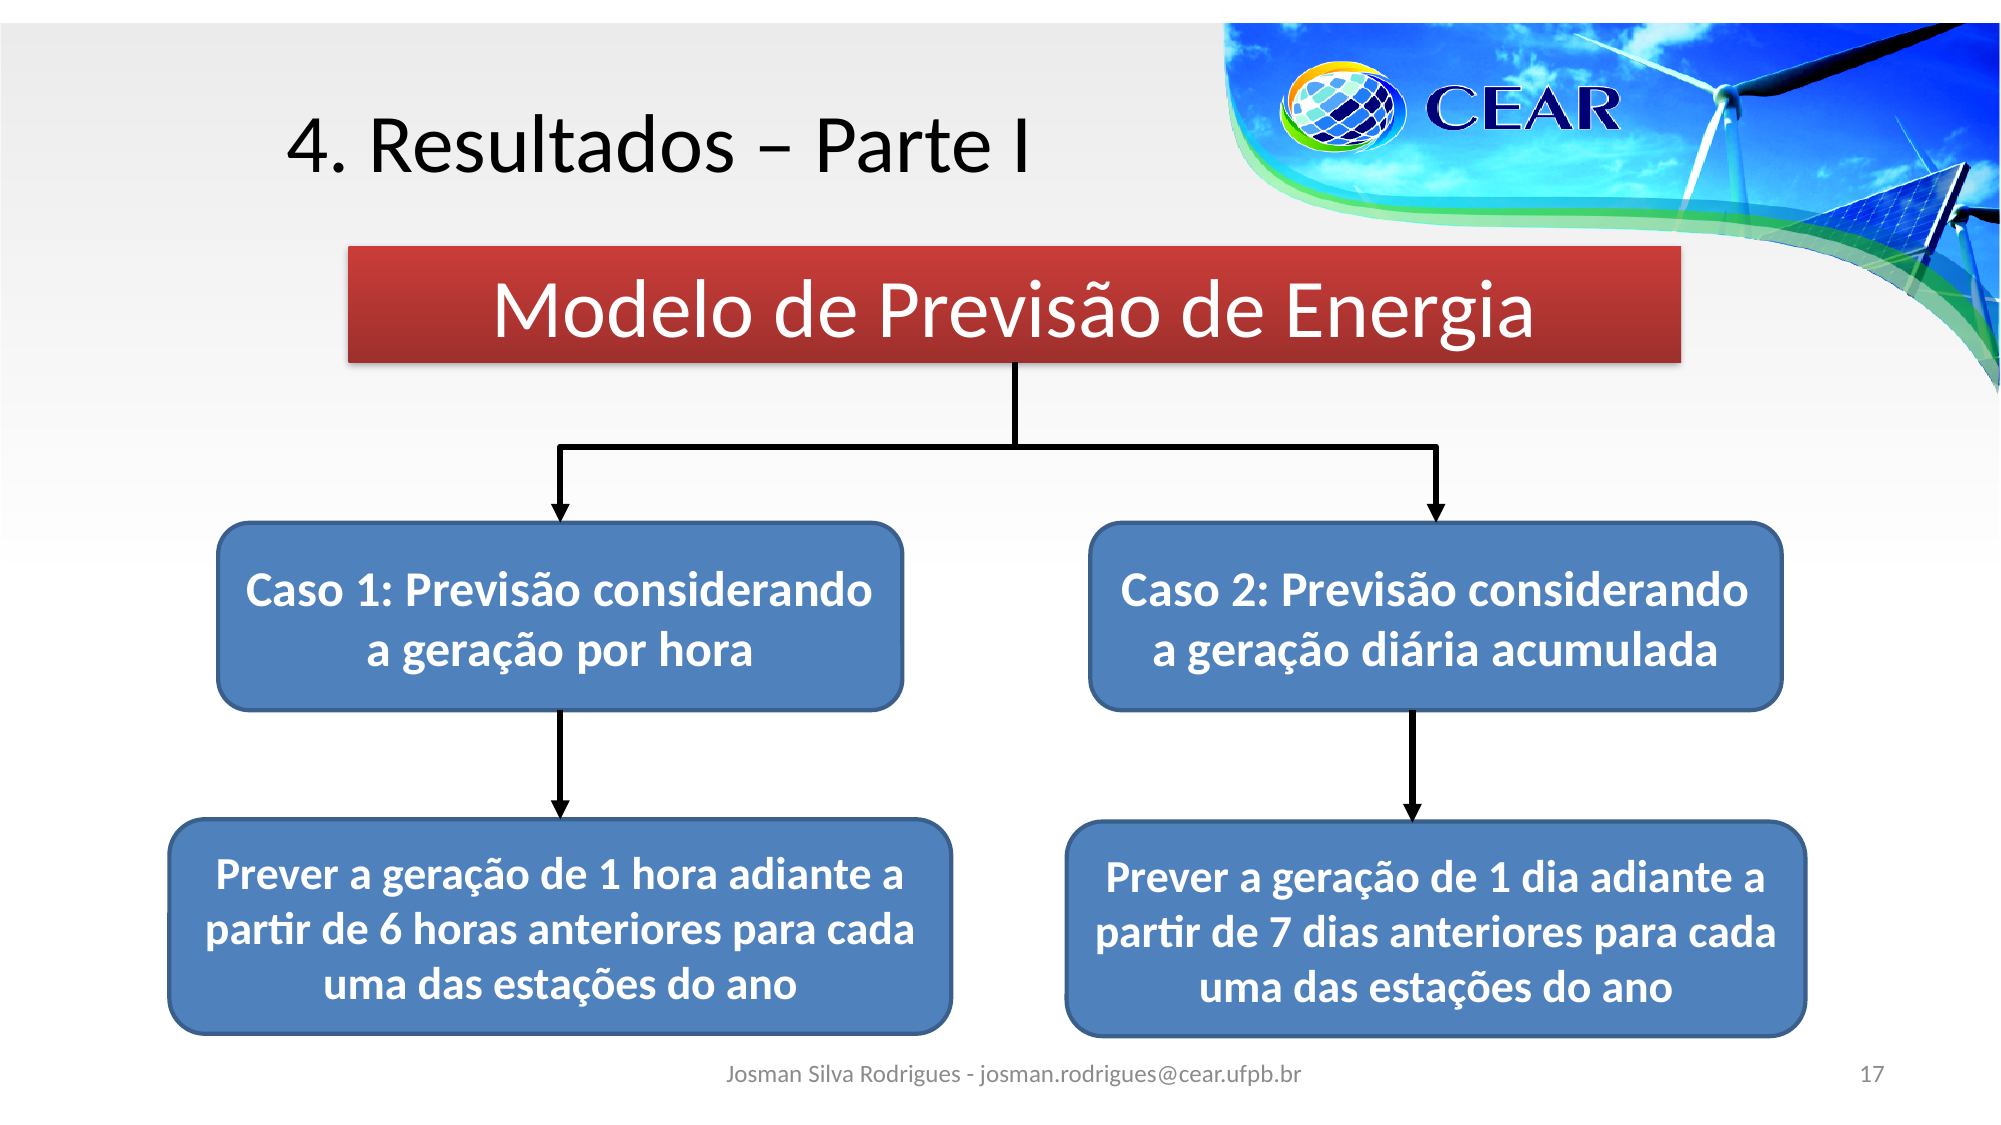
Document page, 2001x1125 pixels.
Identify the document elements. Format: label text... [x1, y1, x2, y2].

title 4. Resultados – Parte I [99, 45, 1221, 233]
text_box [1144, 231, 1306, 654]
picture [0, 0, 2001, 1125]
footer Josman Silva Rodrigues - josman.rodrigues@cear.ufpb.br [667, 1042, 1363, 1103]
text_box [707, 214, 868, 670]
text_box Caso 2: Previsão considerando a geração diária acumulada [1088, 520, 1784, 713]
text_box Prever a geração de 1 hora adiante a partir de 6 horas anteriores para cada uma das estações do ano [167, 817, 954, 1036]
text_box Prever a geração de 1 dia adiante a partir de 7 dias anteriores para cada uma das estações do ano [1064, 819, 1808, 1039]
text_box Caso 1: Previsão considerando a geração por hora [216, 520, 905, 713]
list Modelo de Previsão de Energia [1310, 246, 1682, 363]
list Modelo de Previsão de Energia [873, 246, 1139, 363]
slide_number 17 [1433, 1042, 1900, 1103]
list Modelo de Previsão de Energia [348, 246, 702, 363]
